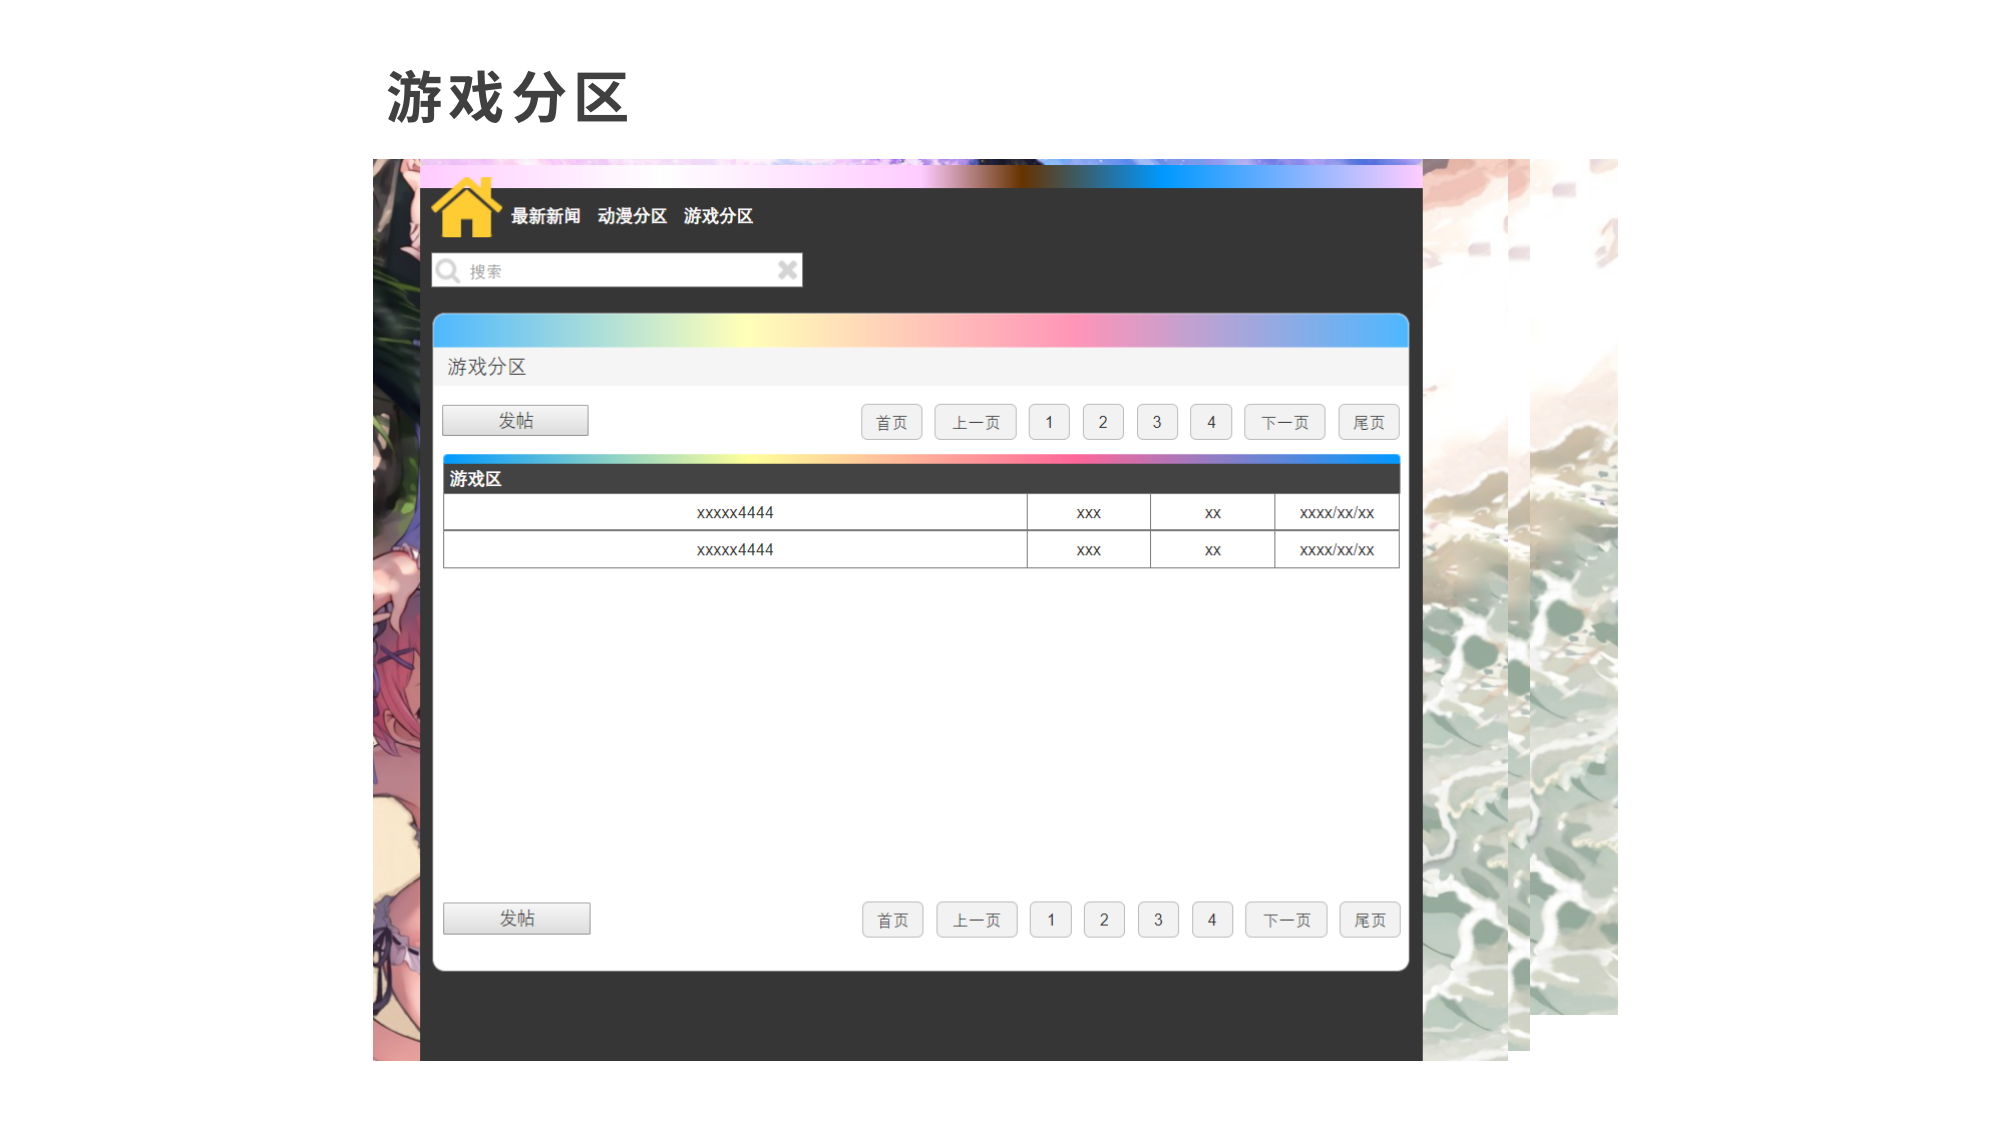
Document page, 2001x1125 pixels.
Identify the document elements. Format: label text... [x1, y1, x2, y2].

text_box 游戏分区 [373, 57, 821, 135]
picture [373, 159, 1618, 1061]
